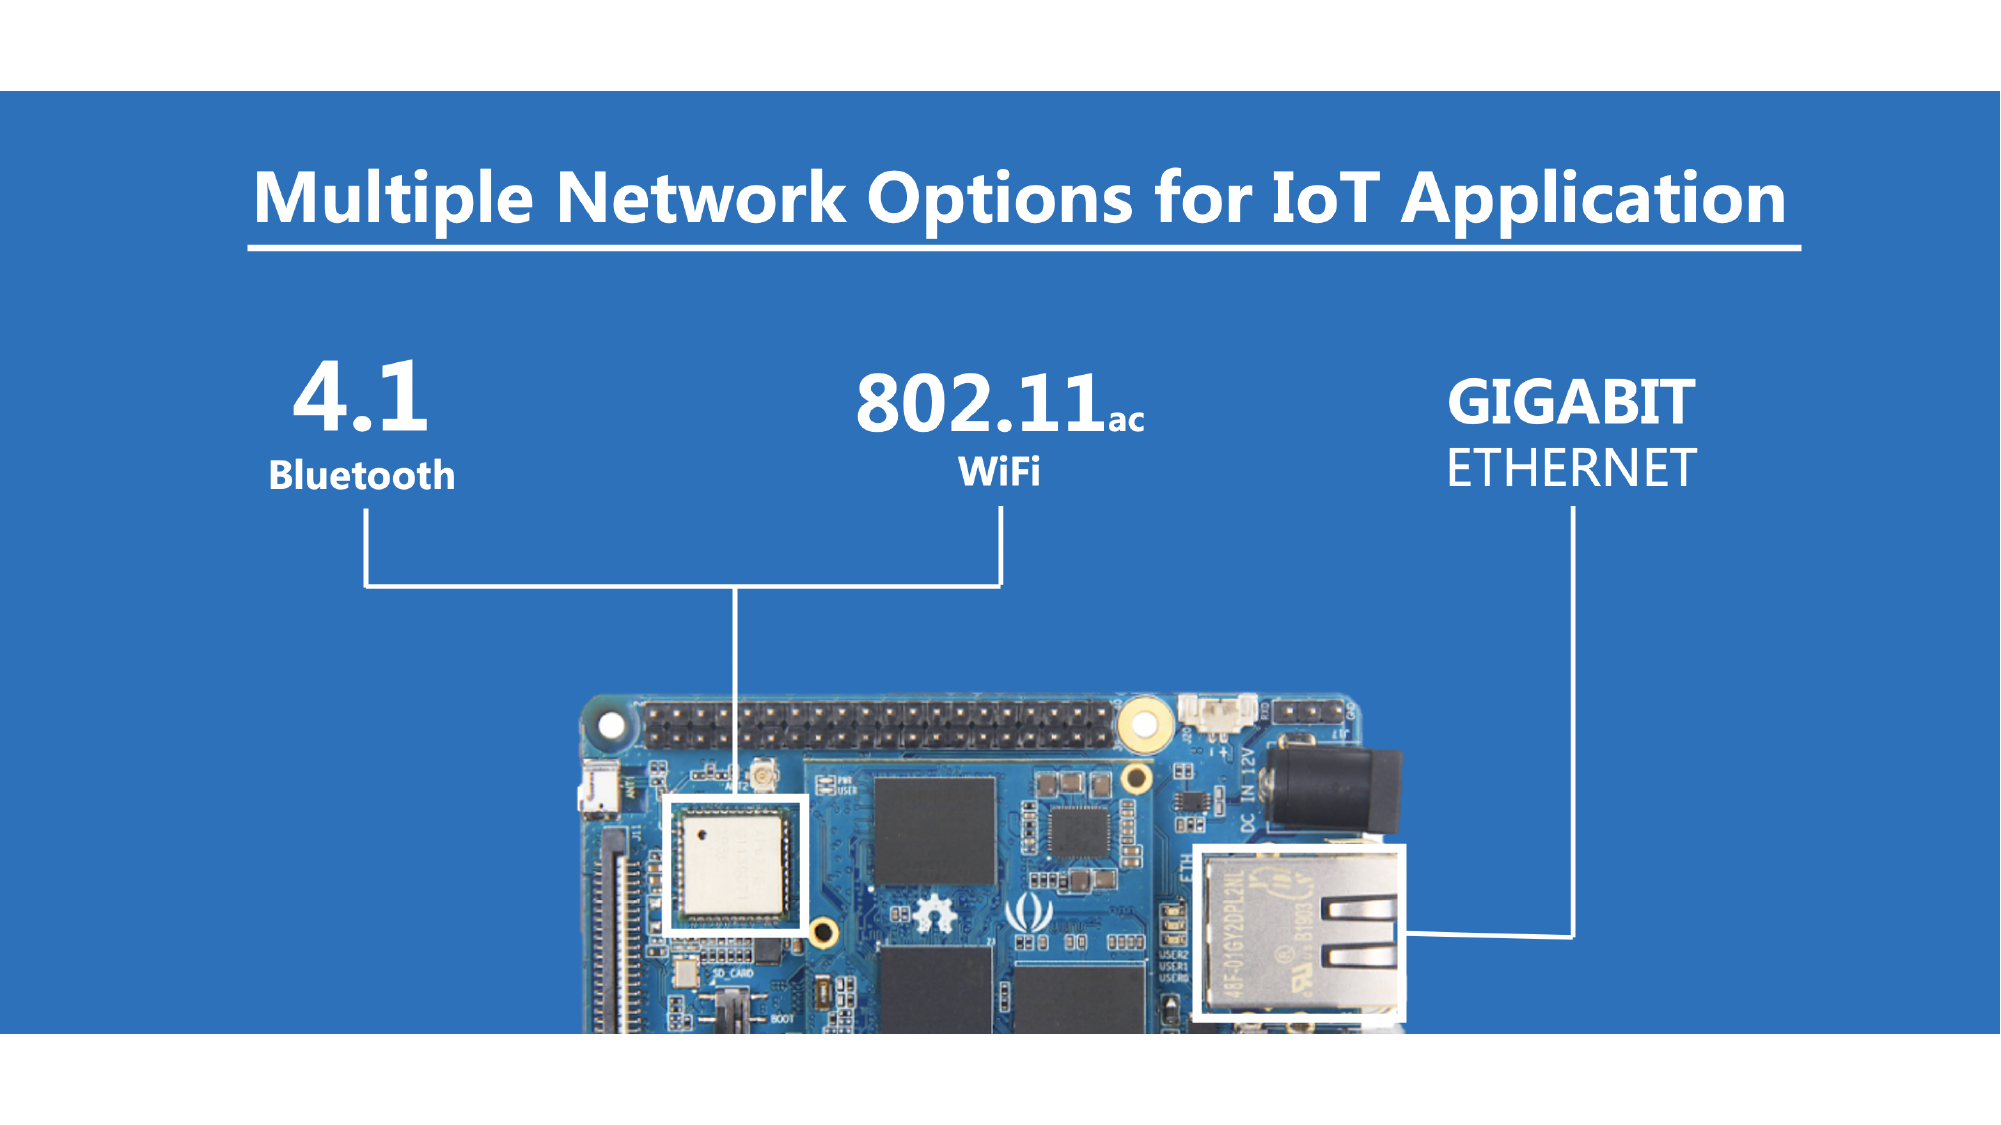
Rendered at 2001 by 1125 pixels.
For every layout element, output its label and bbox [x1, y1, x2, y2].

picture [0, 91, 2000, 1034]
